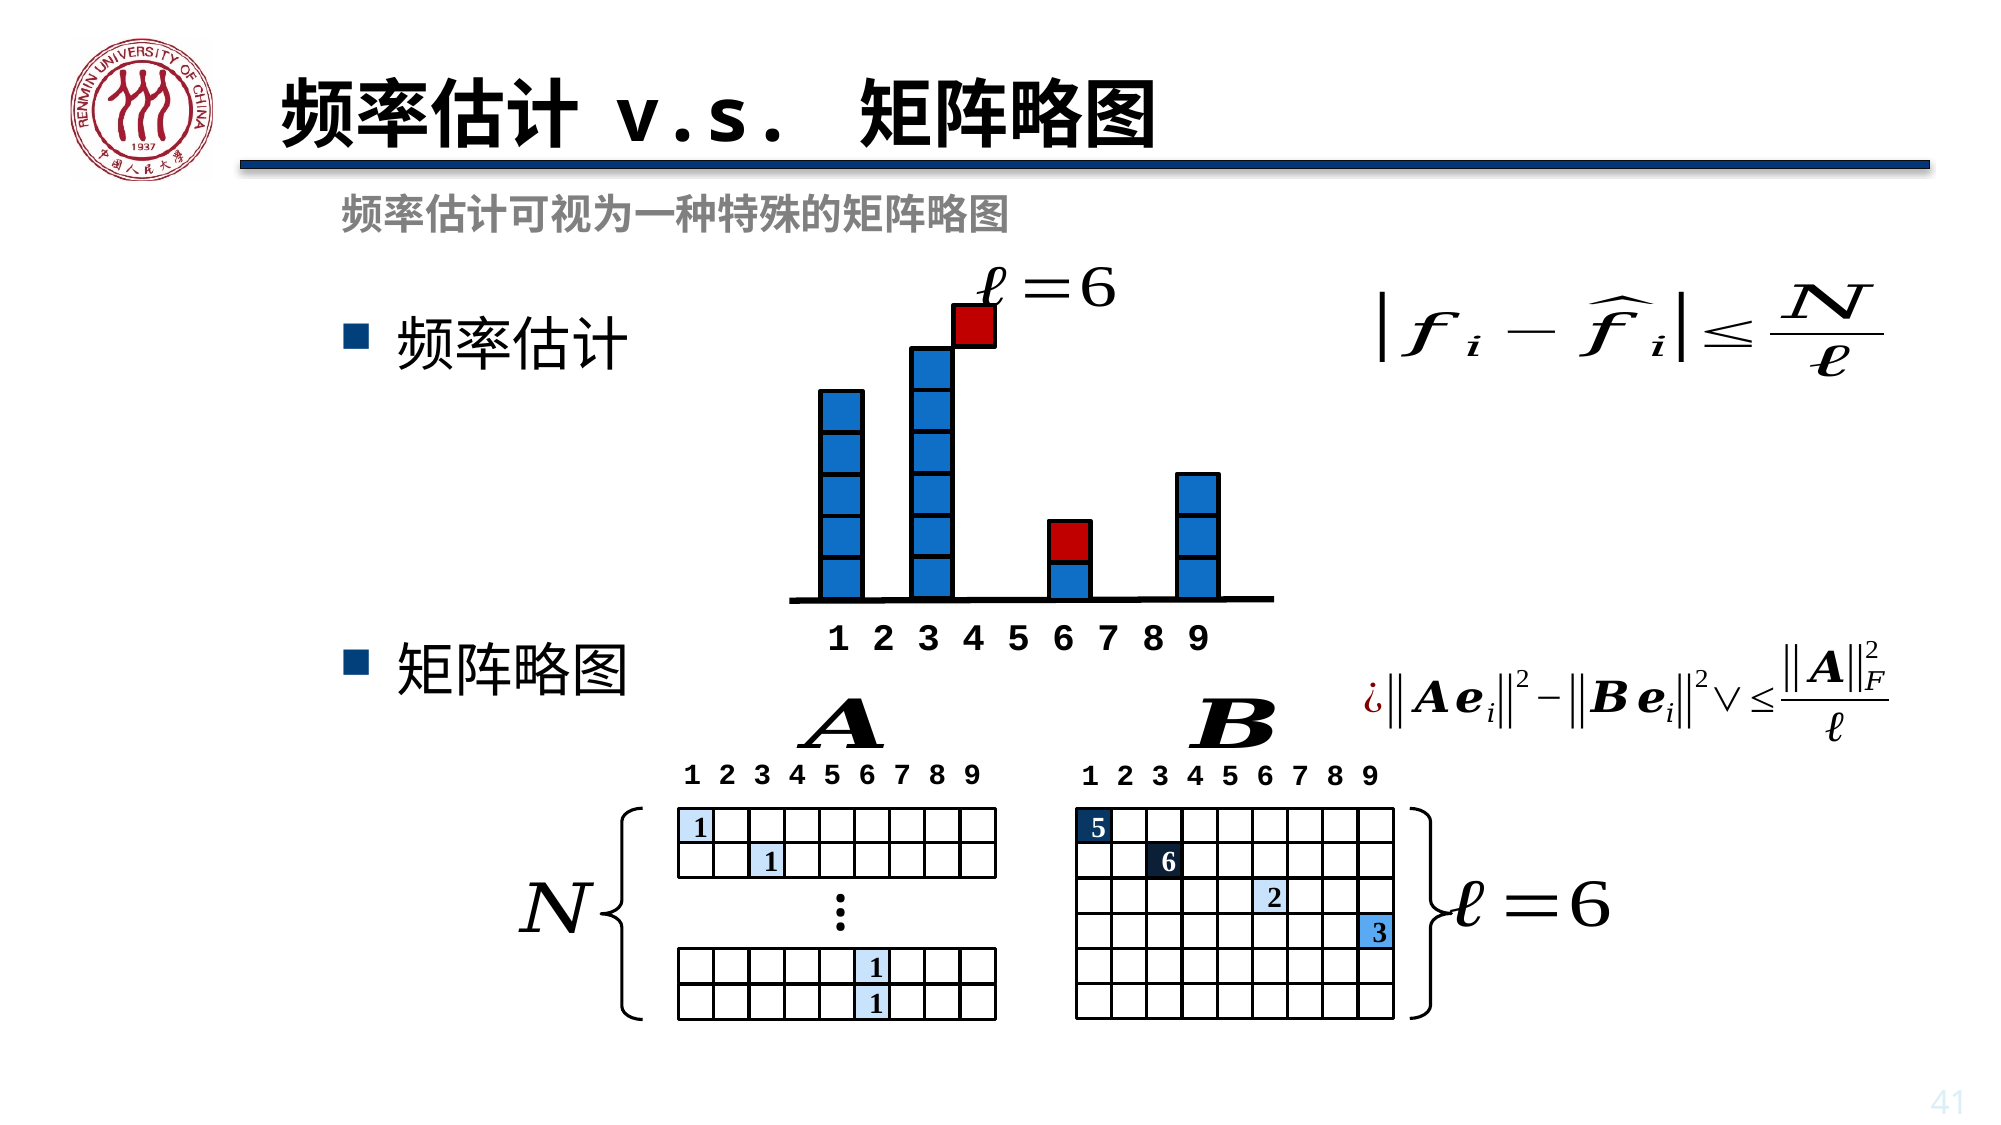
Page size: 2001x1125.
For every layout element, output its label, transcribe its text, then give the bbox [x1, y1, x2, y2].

title 频率估计 v.s. 矩阵略图 [265, 18, 1876, 205]
text_box [1177, 558, 1219, 597]
list 频率估计 矩阵略图 [324, 299, 962, 1033]
text_box 频率估计可视为一种特殊的矩阵略图 [326, 205, 1179, 246]
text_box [1076, 842, 1394, 877]
text_box … [819, 886, 895, 947]
text_box [911, 557, 953, 597]
text_box [911, 348, 953, 390]
text_box 1 2 3 4 5 6 7 8 9 [812, 610, 1248, 666]
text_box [1076, 982, 1394, 1019]
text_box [678, 807, 996, 841]
text_box [1048, 563, 1091, 597]
text_box 1 2 3 4 5 6 7 8 9 [1066, 748, 1412, 799]
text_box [678, 984, 996, 1020]
text_box [600, 807, 643, 1021]
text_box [1076, 877, 1394, 912]
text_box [1076, 913, 1394, 948]
text_box [820, 433, 863, 475]
text_box 1 2 3 4 5 6 7 8 9 [668, 748, 1014, 798]
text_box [678, 948, 996, 983]
text_box [1409, 807, 1453, 1020]
picture [70, 38, 213, 181]
text_box [1177, 516, 1219, 558]
text_box [911, 474, 953, 516]
text_box [1177, 473, 1219, 516]
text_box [678, 841, 996, 878]
text_box [820, 558, 863, 597]
text_box [788, 603, 962, 607]
text_box [1048, 520, 1091, 563]
text_box [820, 390, 863, 433]
text_box [911, 390, 953, 432]
text_box [911, 516, 953, 557]
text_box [1076, 948, 1394, 982]
text_box [953, 304, 996, 347]
text_box [820, 517, 863, 558]
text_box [1076, 808, 1394, 841]
text_box [820, 475, 863, 517]
text_box [911, 432, 953, 474]
